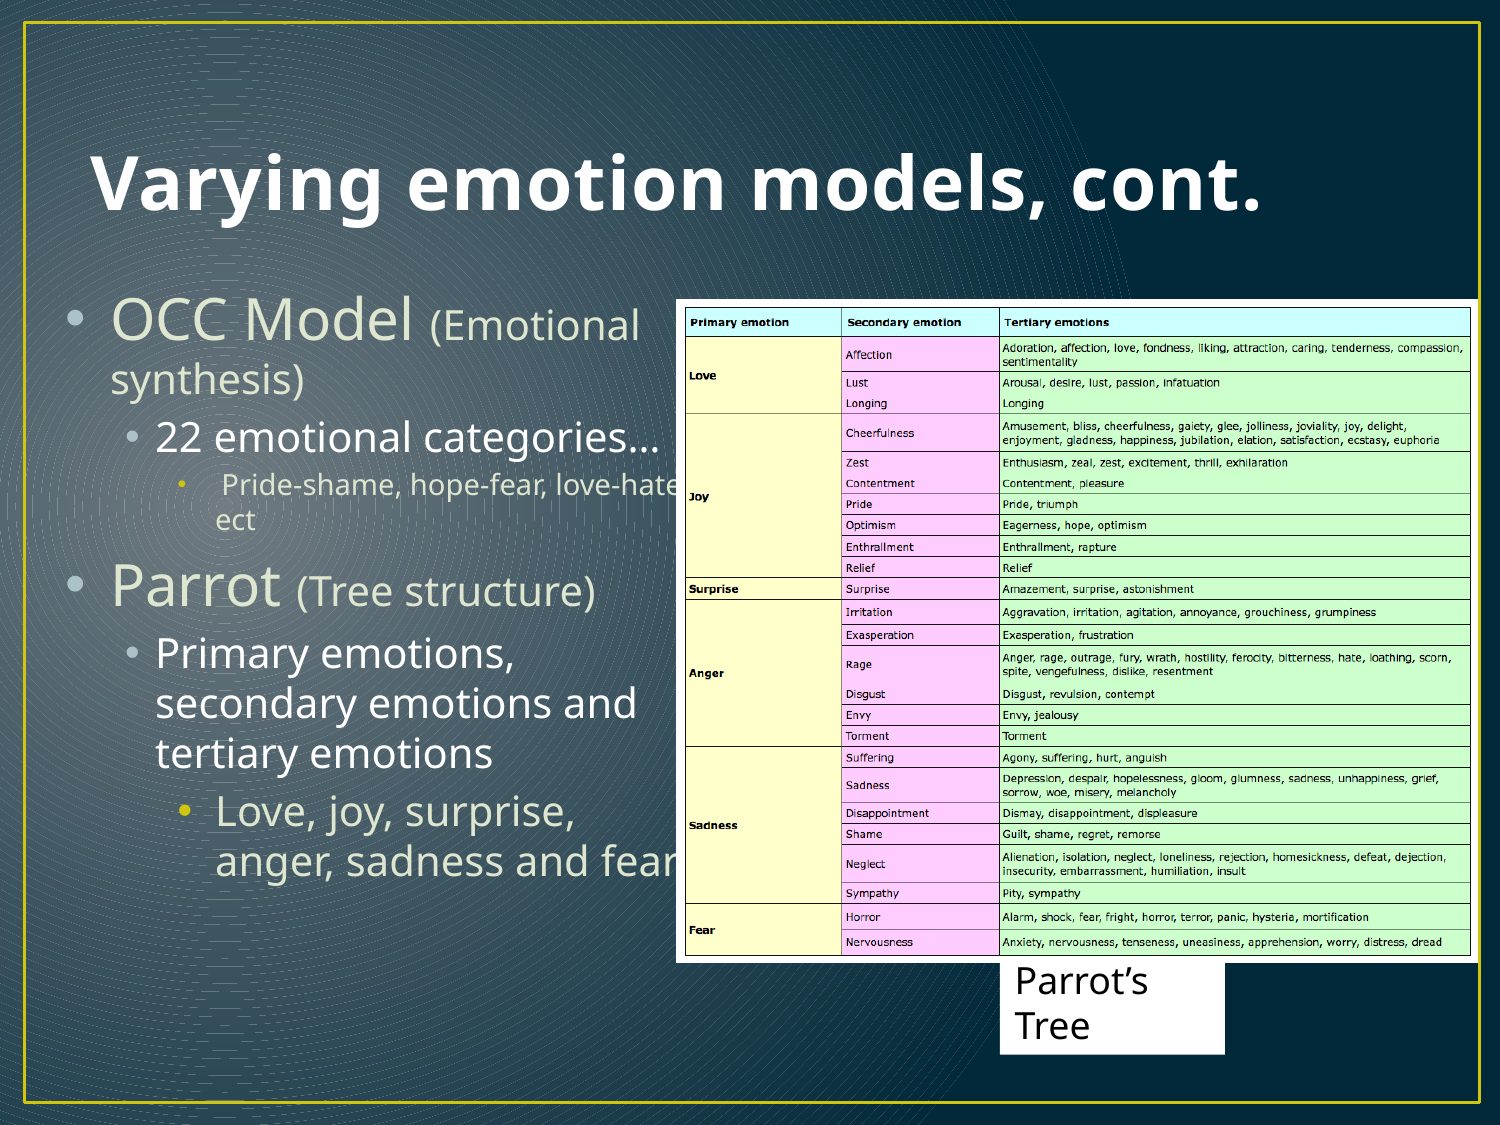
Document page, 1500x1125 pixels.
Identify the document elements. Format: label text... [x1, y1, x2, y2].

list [676, 299, 1479, 963]
list OCC Model (Emotional synthesis) 22 emotional categories… Pride-shame, hope-fear, love-hate, ect Parrot (Tree structure) Primary emotions, secondary emotions and tertiary emotions Love, joy, surprise, anger, sadness and fear [50, 275, 713, 1005]
picture [1096, 293, 1104, 299]
title Varying emotion models, cont. [75, 45, 1425, 233]
picture [989, 968, 999, 976]
text_box Parrot’s Tree [999, 974, 1225, 1055]
